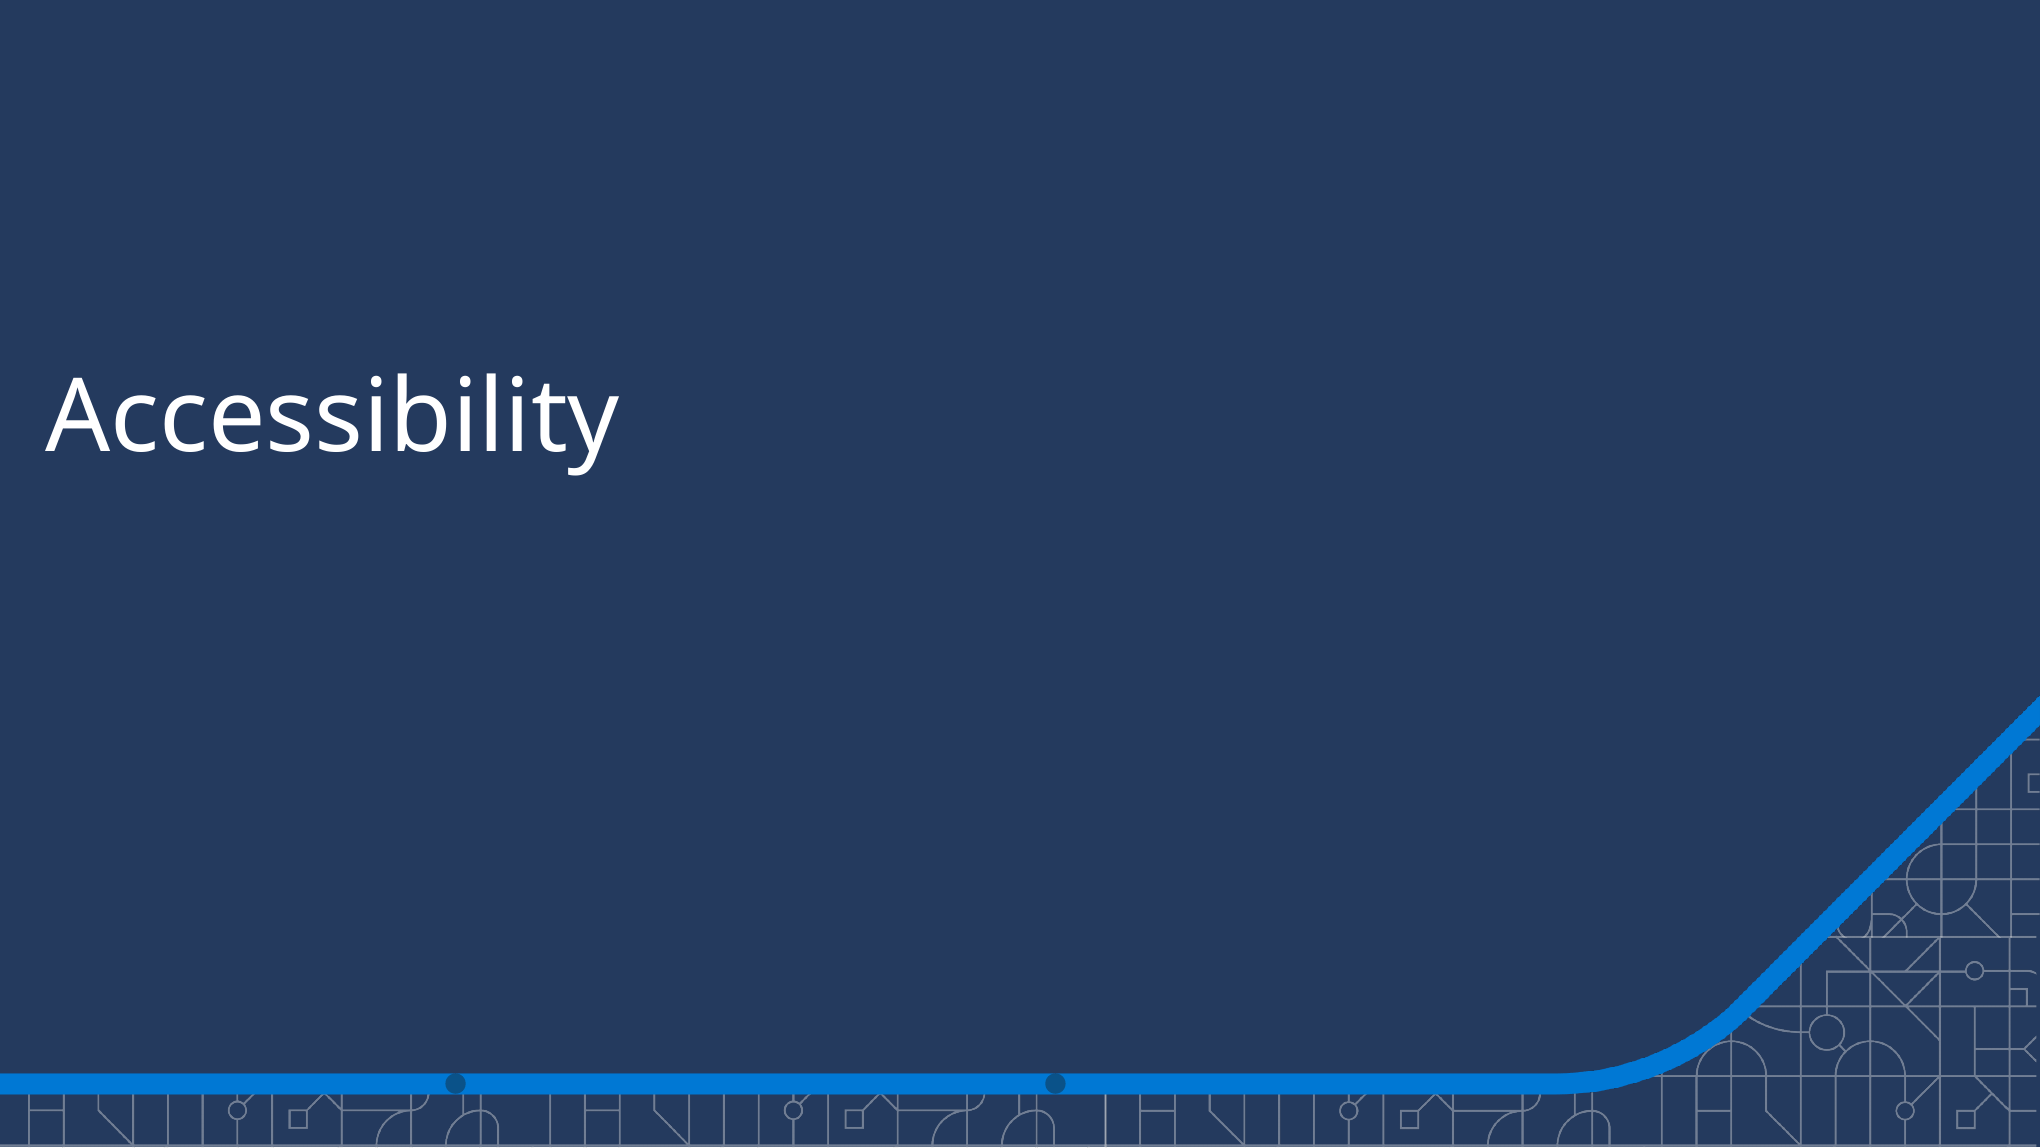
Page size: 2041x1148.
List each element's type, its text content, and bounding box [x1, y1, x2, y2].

title Accessibility [45, 348, 1996, 571]
picture [0, 670, 2040, 1148]
